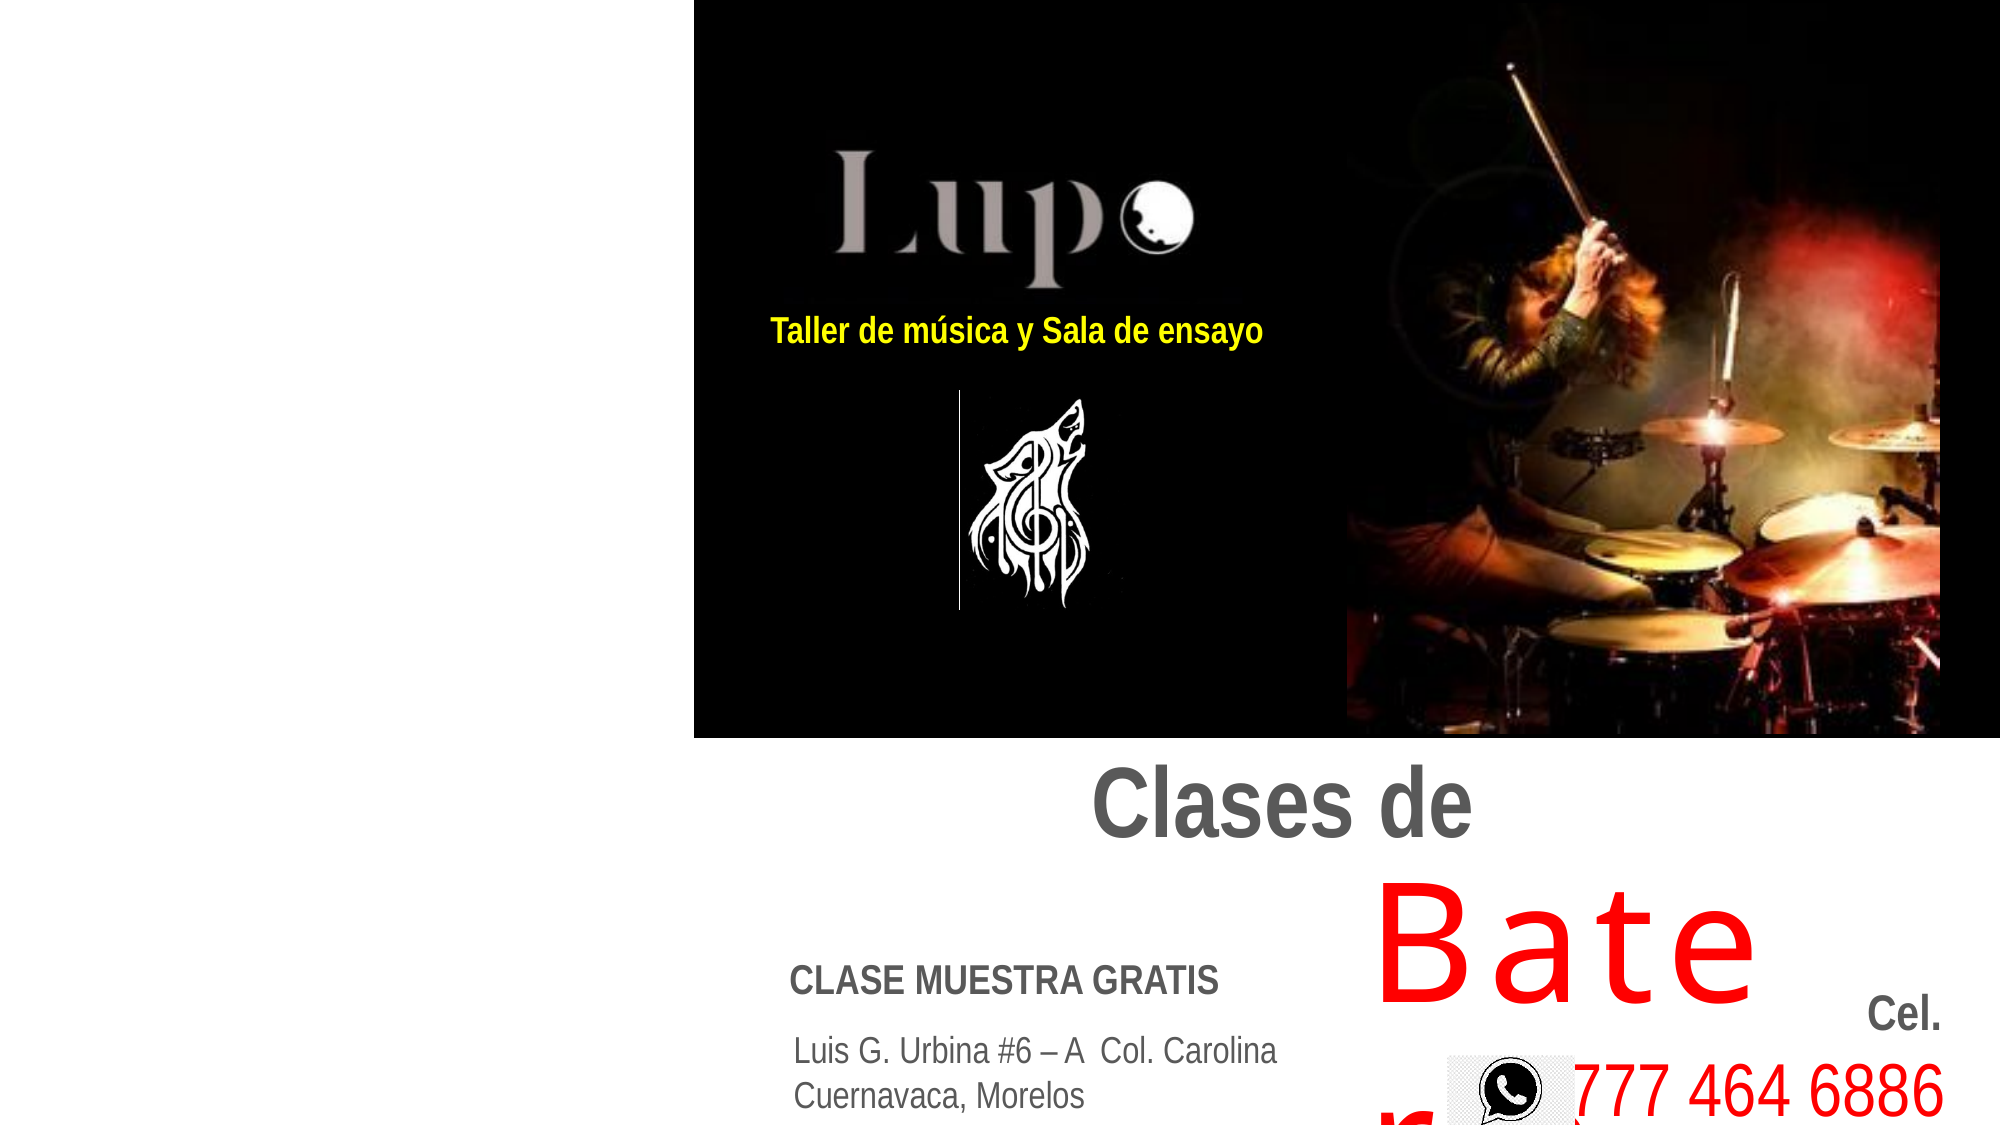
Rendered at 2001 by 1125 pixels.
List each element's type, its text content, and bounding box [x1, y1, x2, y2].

picture [700, 98, 1337, 304]
picture [1447, 1055, 1575, 1125]
text_box 777 464 6886 [1554, 1033, 2000, 1125]
picture [1347, 3, 1940, 735]
text_box Luis G. Urbina #6 – A Col. Carolina Cuernavaca, Morelos [778, 1018, 1292, 1124]
text_box Taller de música y Sala de ensayo [728, 304, 1305, 359]
text_box Clases de [1076, 729, 1509, 865]
text_box Batería [1352, 828, 1869, 1125]
picture [959, 390, 1129, 611]
text_box [694, 0, 2000, 738]
text_box CLASE MUESTRA GRATIS [774, 945, 1275, 1011]
text_box Cel. [1852, 973, 1958, 1033]
